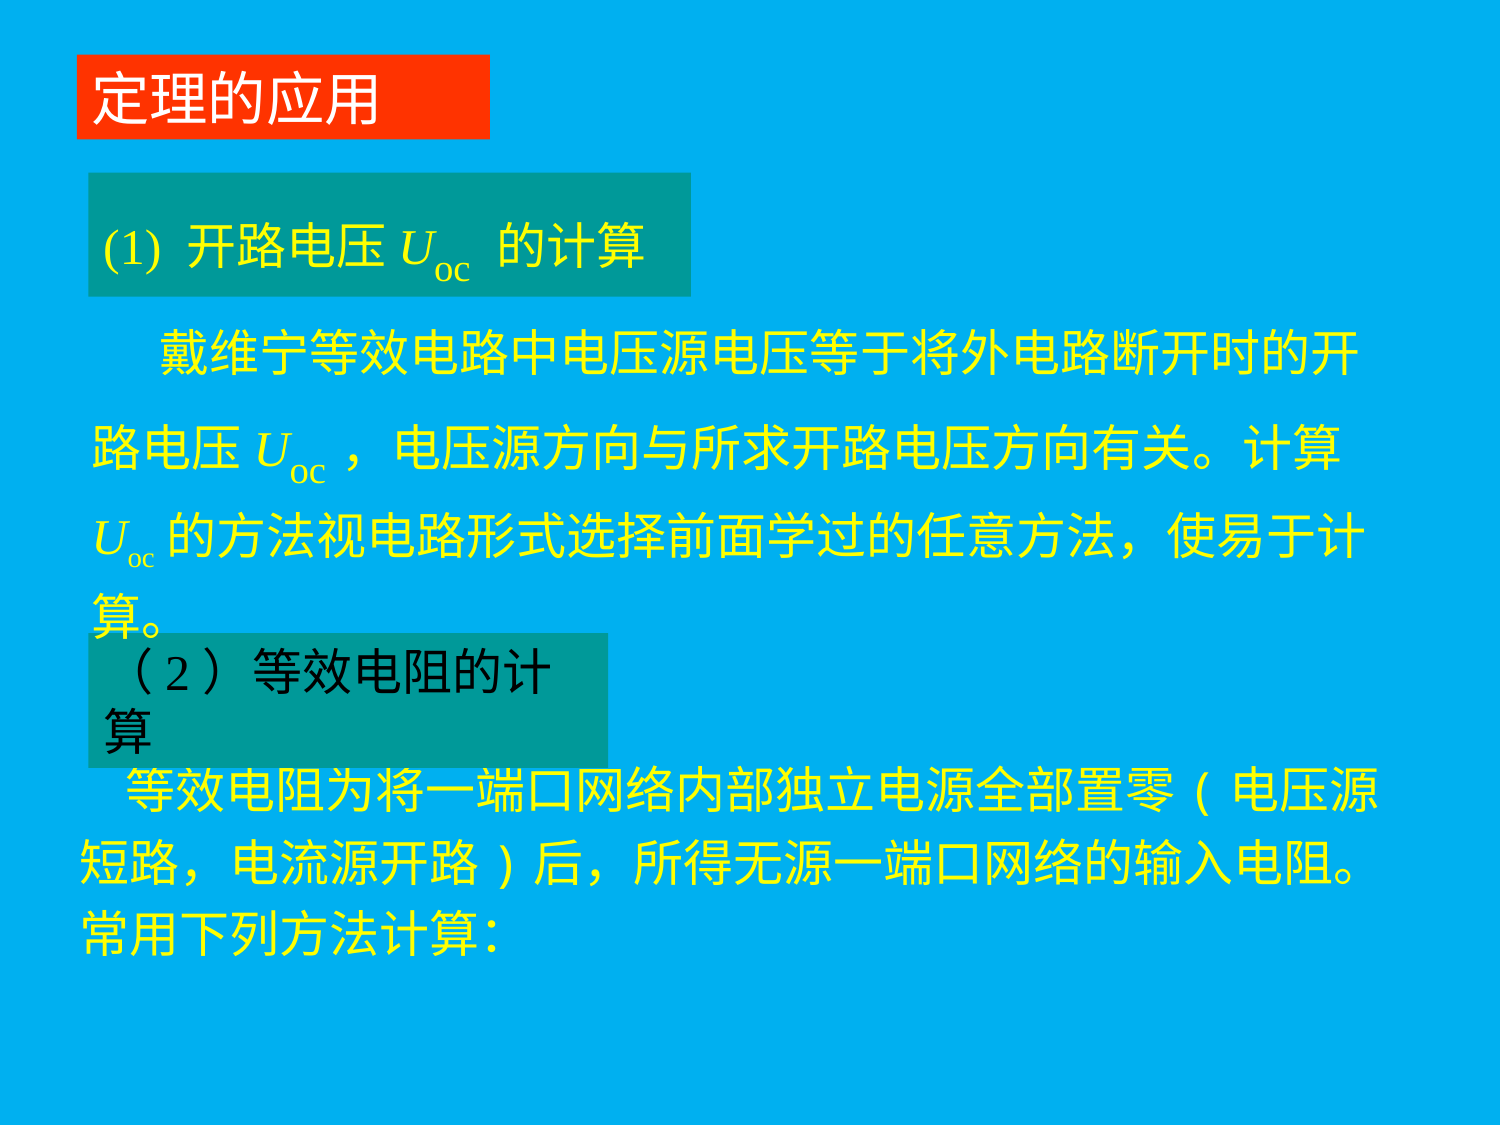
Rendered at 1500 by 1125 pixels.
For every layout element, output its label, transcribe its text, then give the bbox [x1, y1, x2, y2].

text_box 戴维宁等效电路中电压源电压等于将外电路断开时的开 路电压Uoc，电压源方向与所求开路电压方向有关。计算 Uoc的方法视电路形式选择前面学过的任意方法，使易于计 算。 [76, 302, 1427, 653]
text_box 等效电阻为将一端口网络内部独立电源全部置零(电压源 短路，电流源开路)后，所得无源一端口网络的输入电阻。 常用下列方法计算： [64, 739, 1415, 971]
text_box 定理的应用 [76, 54, 490, 140]
text_box (1) 开路电压Uoc 的计算 [88, 172, 691, 297]
text_box （2）等效电阻的计算 [88, 653, 609, 768]
